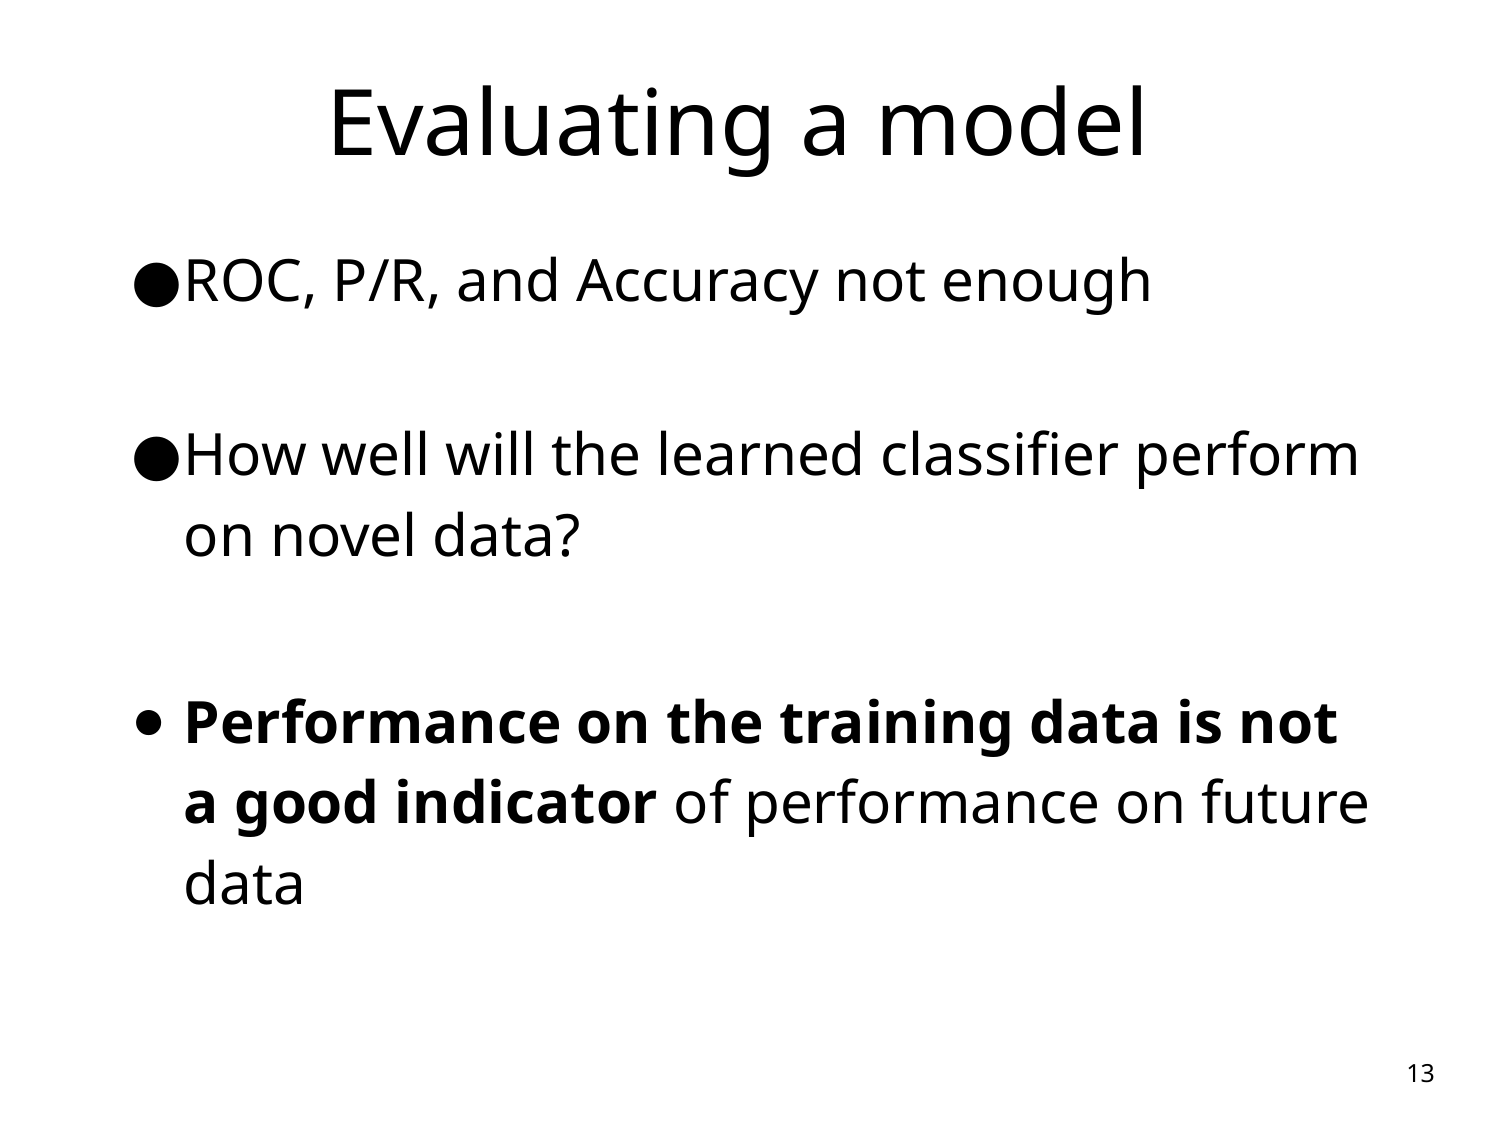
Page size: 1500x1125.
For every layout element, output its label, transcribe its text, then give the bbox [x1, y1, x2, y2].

list ROC, P/R, and Accuracy not enough How well will the learned classifier perform on novel data? Performance on the training data is not a good indicator of performance on future data [112, 224, 1388, 664]
title Evaluating a model [112, 37, 1388, 200]
slide_number 13 [1137, 1050, 1450, 1125]
